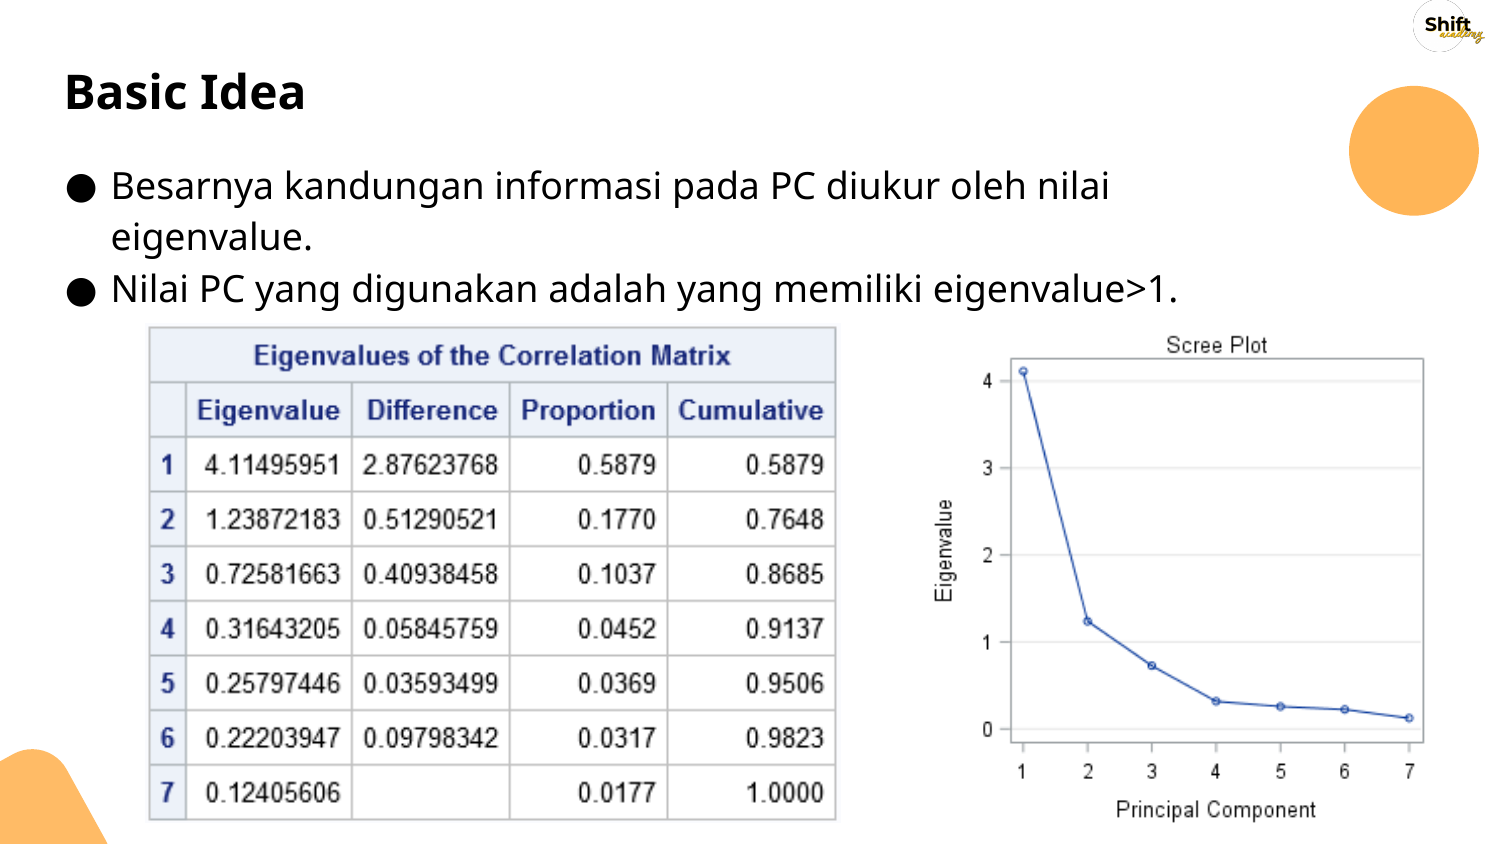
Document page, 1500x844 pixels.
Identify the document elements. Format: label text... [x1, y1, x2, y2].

text_box [0, 749, 108, 844]
picture [919, 323, 1448, 837]
text_box [1349, 85, 1479, 216]
picture [1413, 0, 1491, 52]
text_box Besarnya kandungan informasi pada PC diukur oleh nilai eigenvalue. Nilai PC yang digunakan adalah yang memiliki eigenvalue>1. [43, 143, 1282, 258]
picture [144, 323, 841, 823]
text_box Basic Idea [52, 50, 1128, 143]
